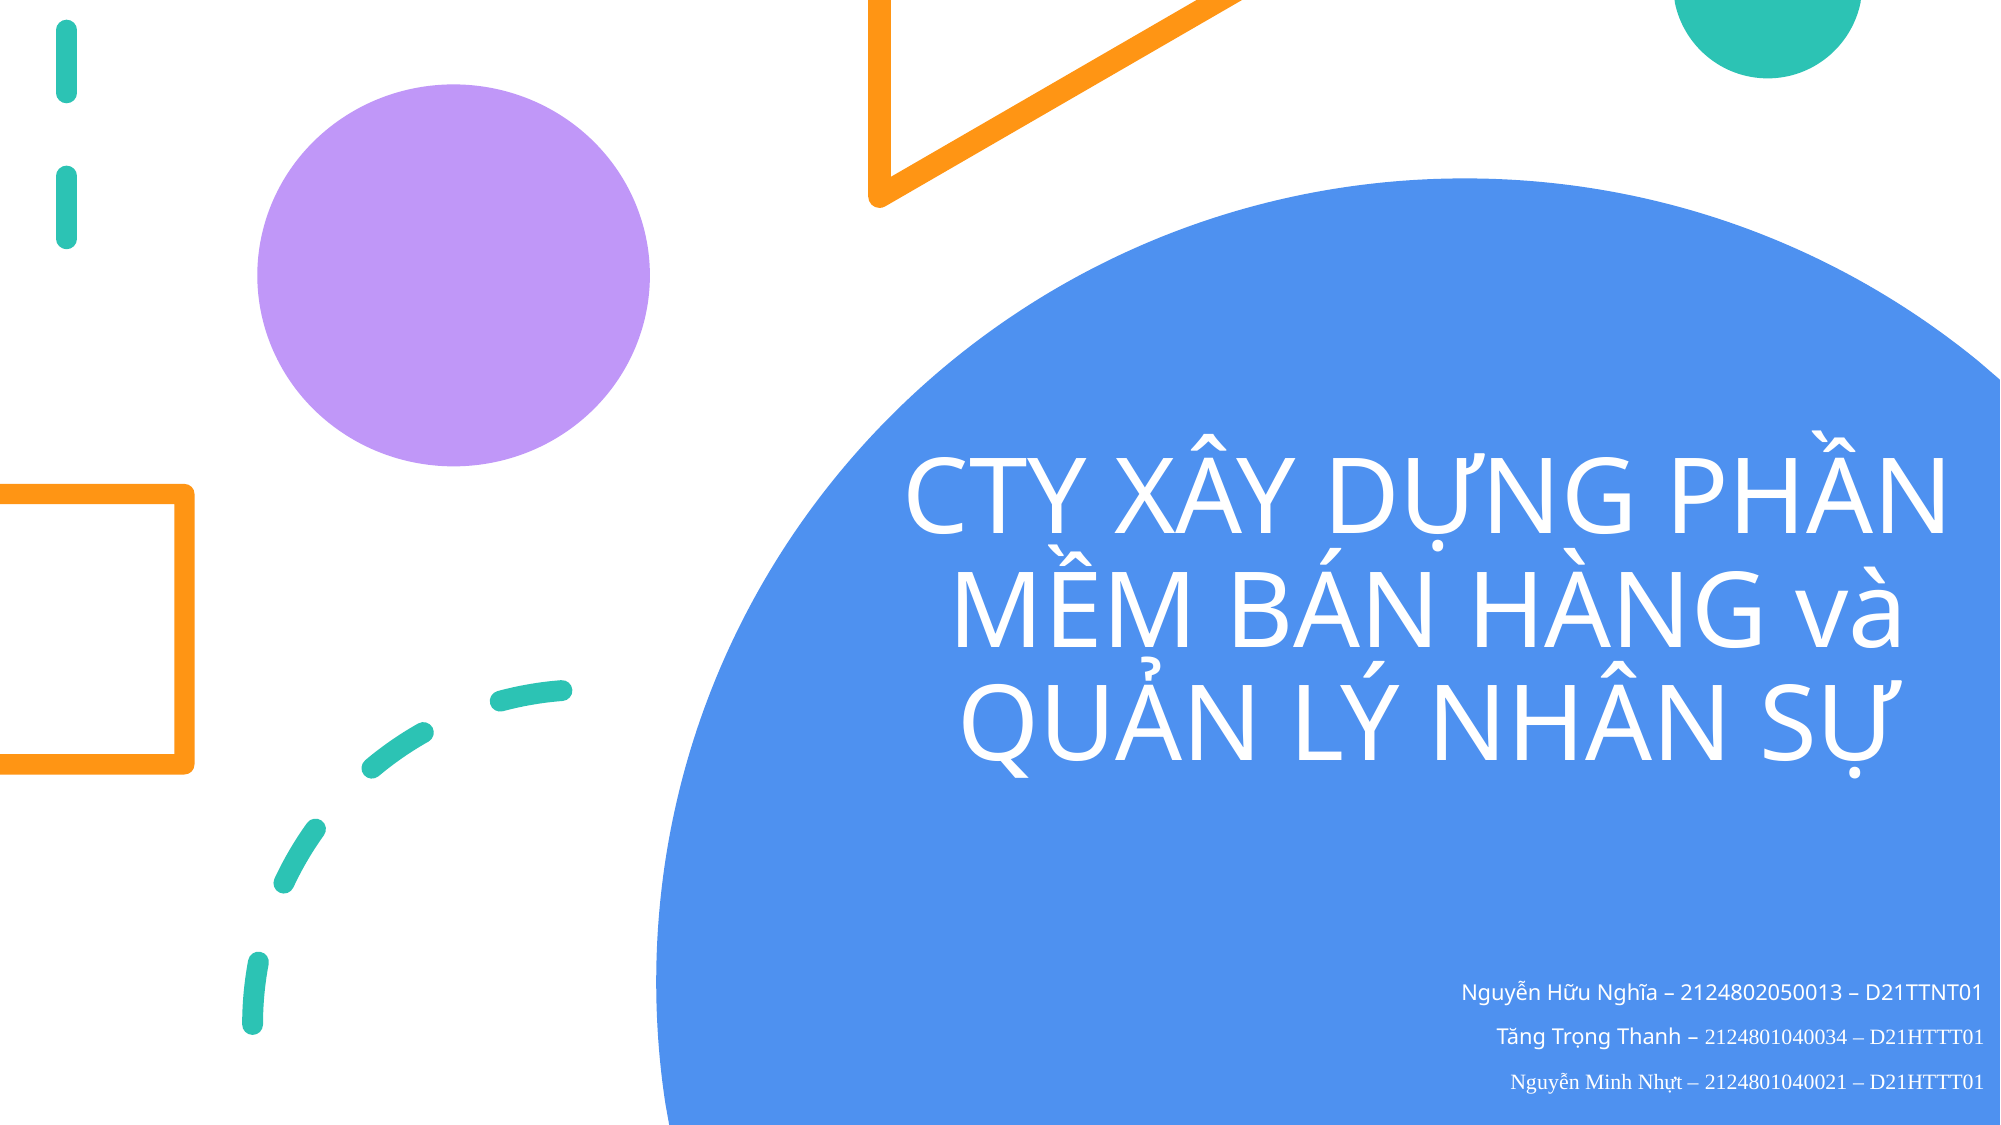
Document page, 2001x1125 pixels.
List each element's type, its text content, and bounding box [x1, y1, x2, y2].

title CTY XÂY DỰNG PHẦN MỀM BÁN HÀNG và QUẢN LÝ NHÂN SỰ [887, 399, 1969, 791]
subtitle Nguyễn Hữu Nghĩa – 2124802050013 – D21TTNT01 Tăng Trọng Thanh – 2124801040034 – D21HTTT01 Nguyễn Minh Nhựt – 2124801040021 – D21HTTT01 [1440, 974, 2000, 1125]
